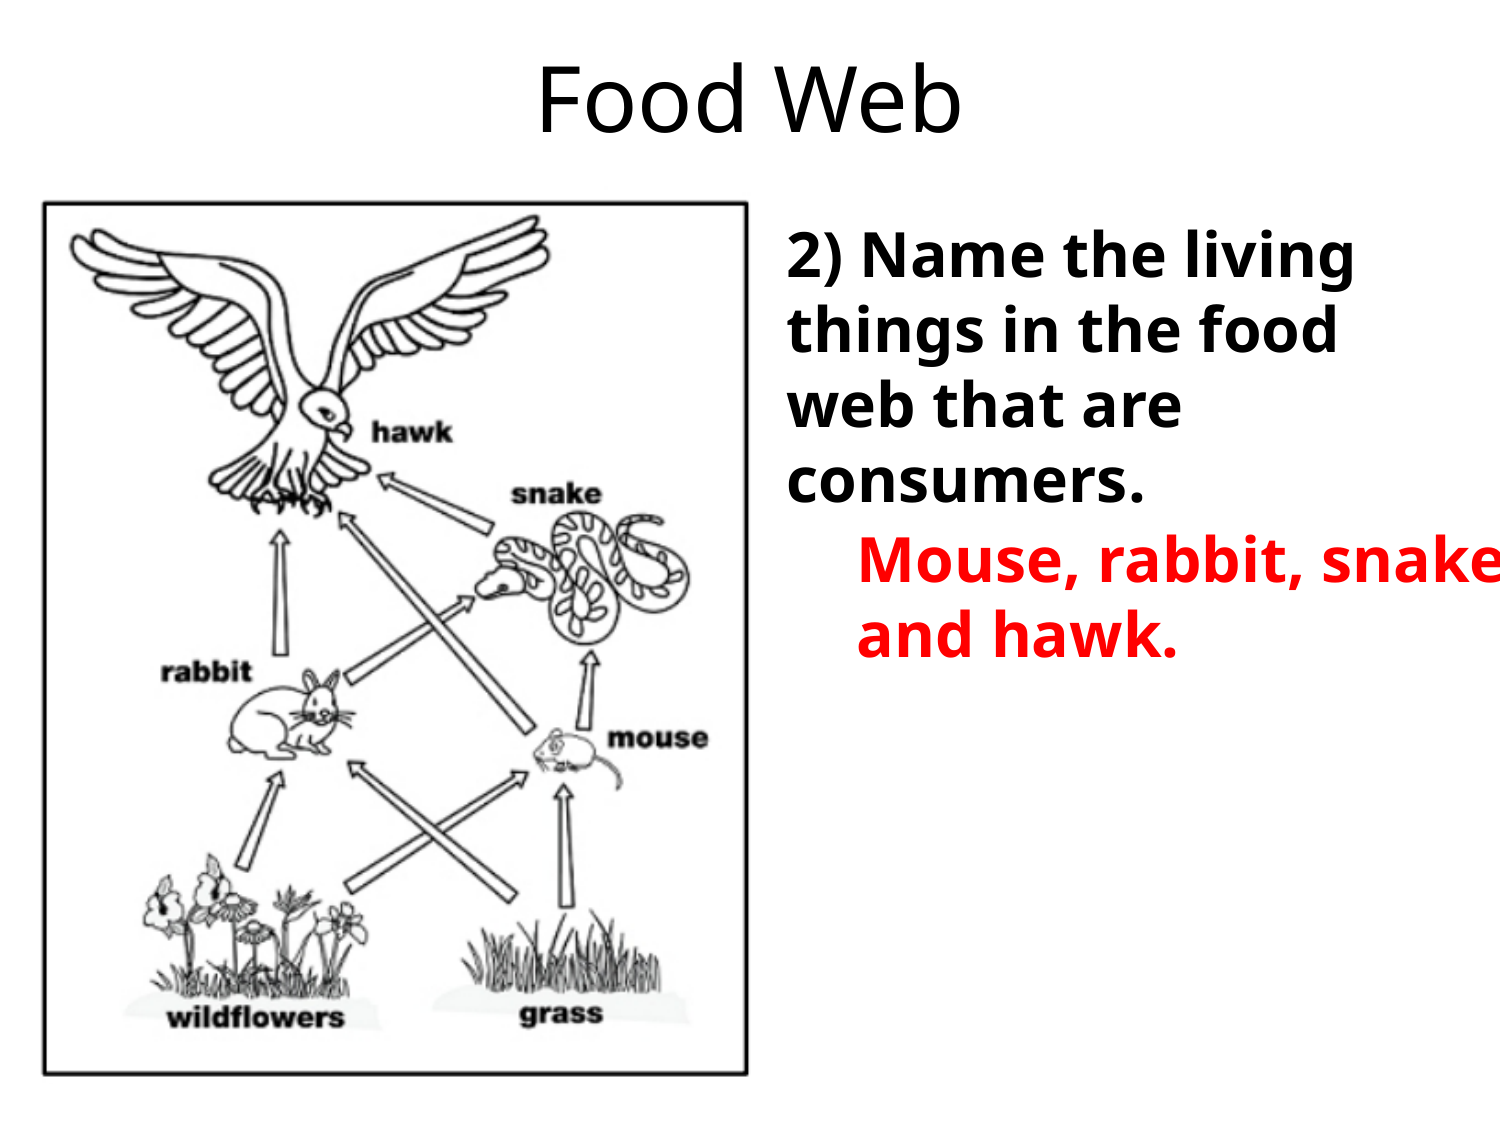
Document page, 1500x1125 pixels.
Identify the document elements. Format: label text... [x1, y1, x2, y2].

title Food Web [75, 29, 1425, 163]
picture [28, 183, 772, 1085]
text_box Mouse, rabbit, snake and hawk. [841, 512, 1500, 753]
text_box 2) Name the living things in the food web that are consumers. [777, 207, 1496, 598]
